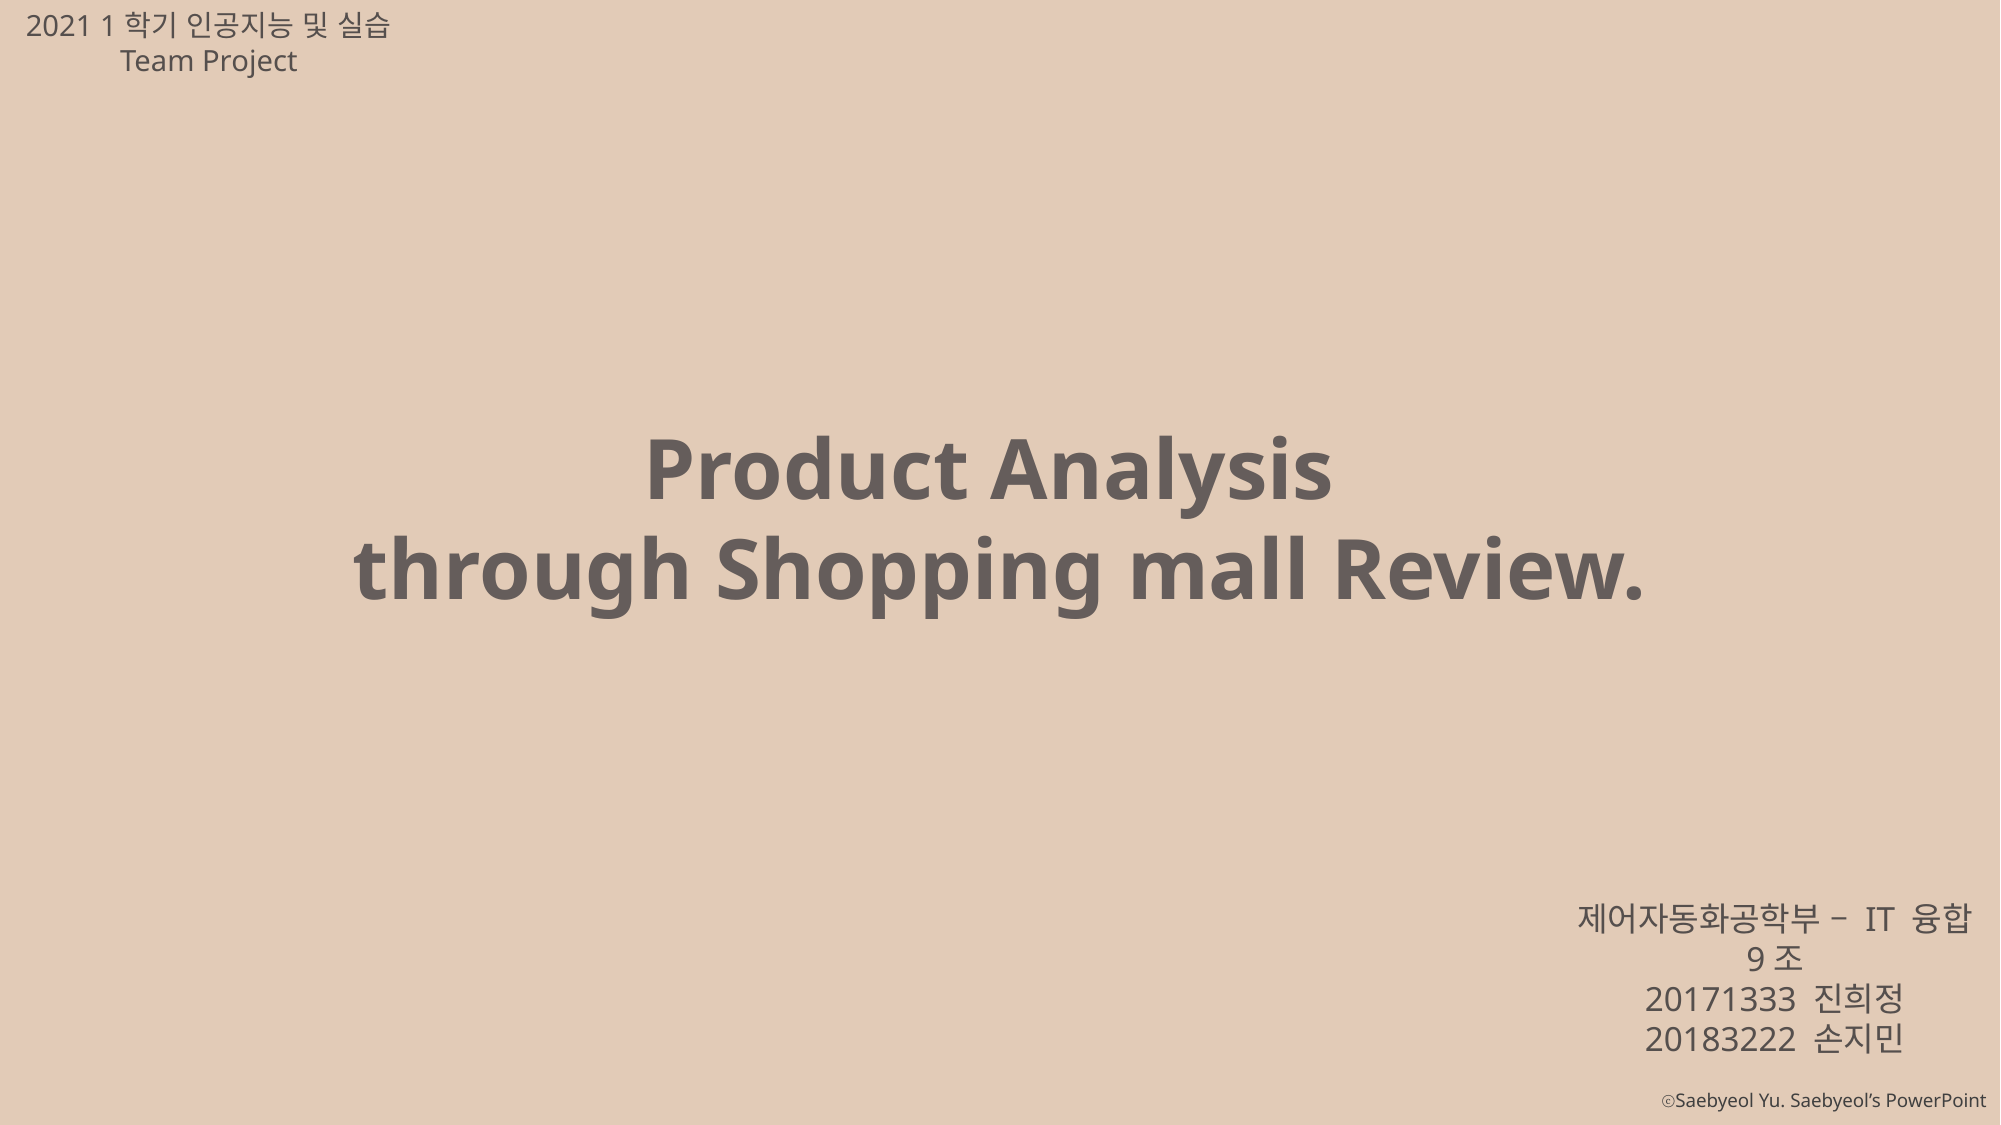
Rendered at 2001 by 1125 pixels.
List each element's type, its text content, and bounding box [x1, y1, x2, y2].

text_box 2021 1학기 인공지능 및 실습 Team Project [11, 0, 407, 85]
text_box Product Analysis through Shopping mall Review. [338, 409, 1662, 624]
text_box 제어자동화공학부 – IT 융합 9조 20171333 진희정 20183222 손지민 [1562, 890, 1988, 1066]
